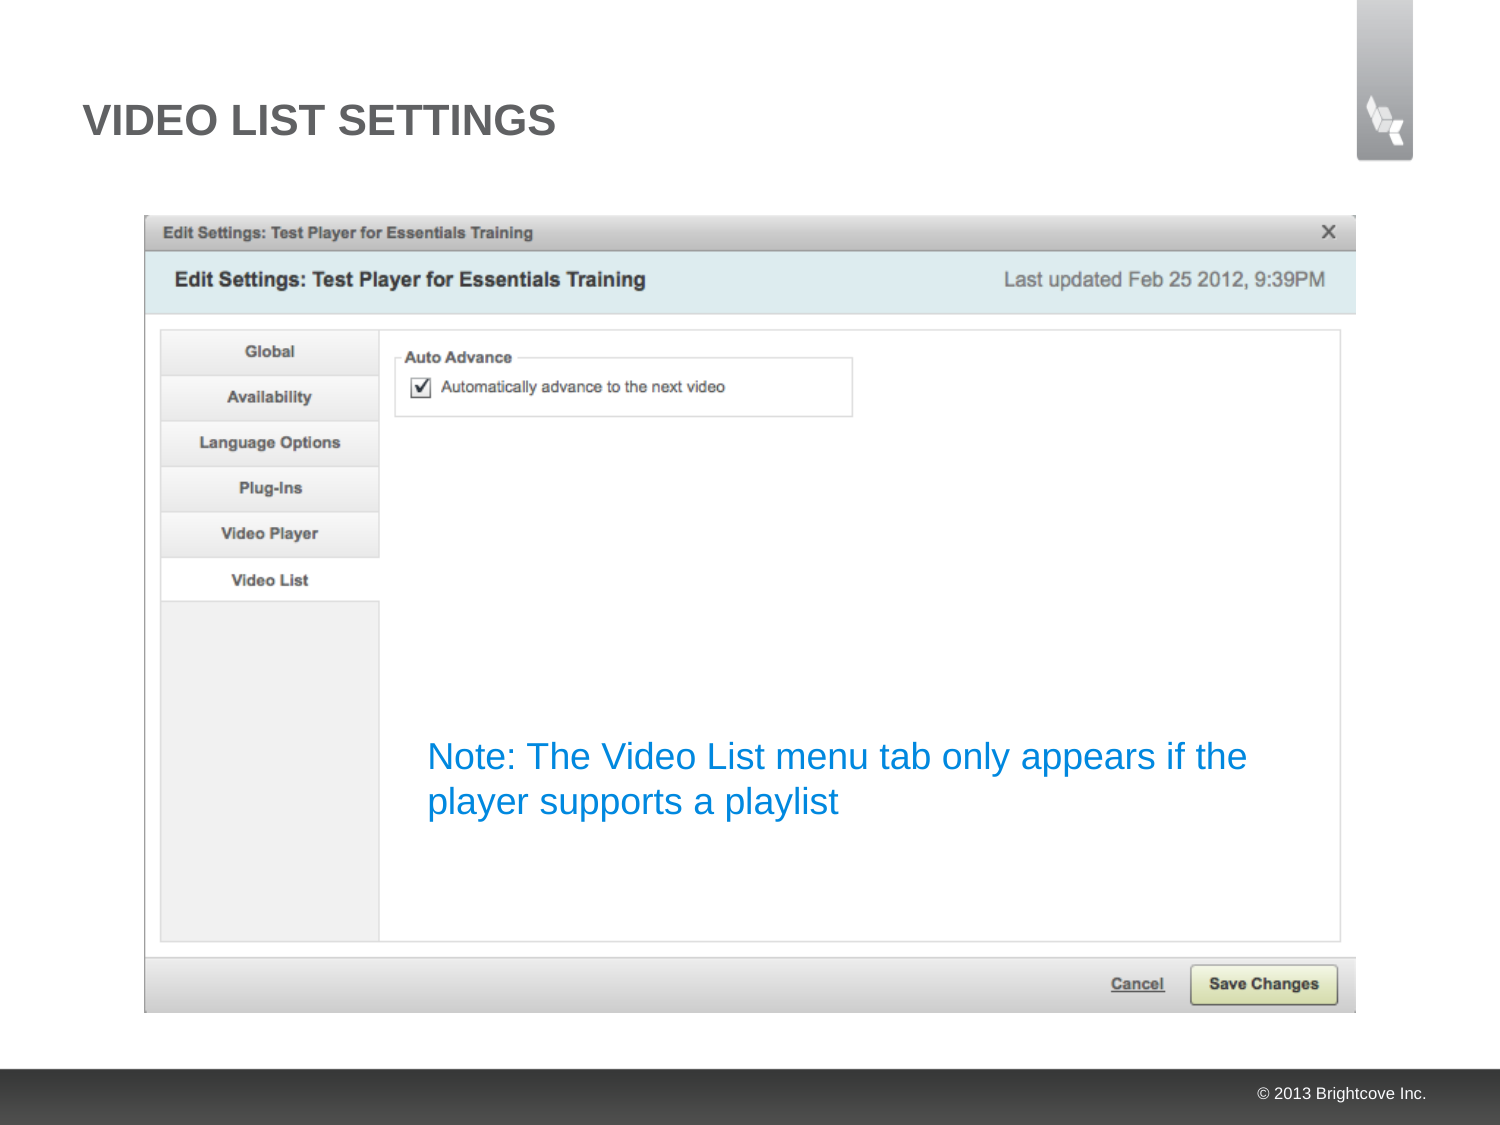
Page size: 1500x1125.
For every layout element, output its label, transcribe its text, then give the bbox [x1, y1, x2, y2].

picture [0, 0, 1500, 1125]
title Video List Settings [66, 34, 1322, 203]
